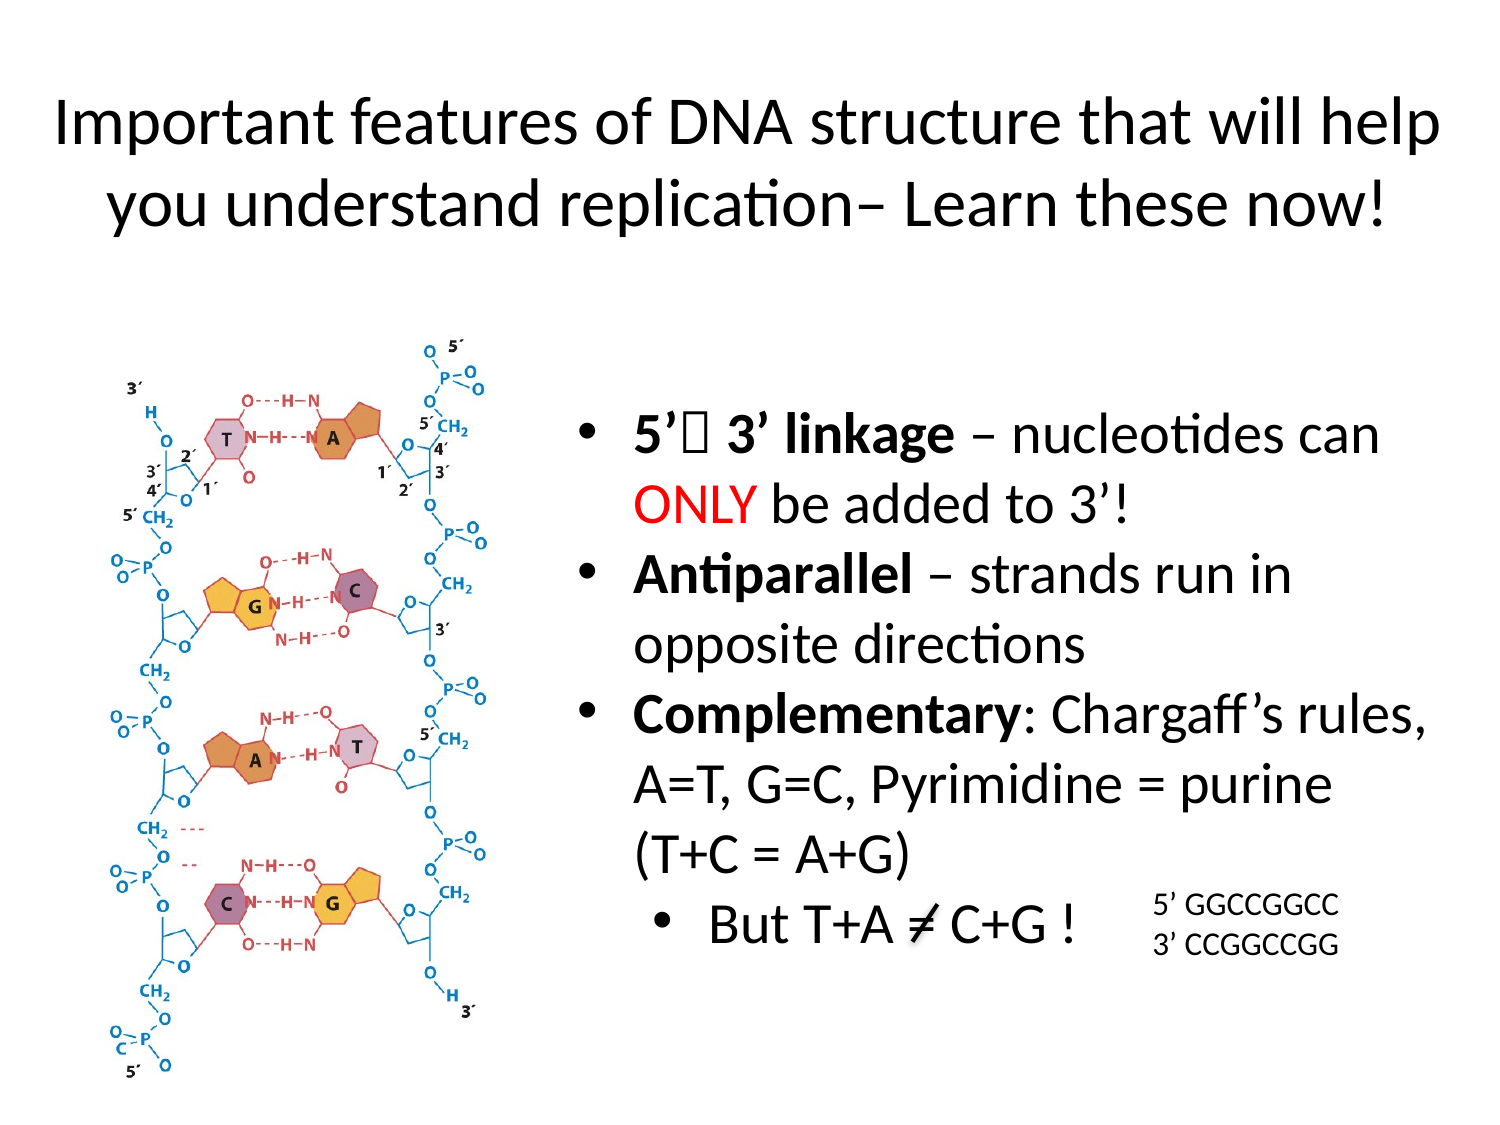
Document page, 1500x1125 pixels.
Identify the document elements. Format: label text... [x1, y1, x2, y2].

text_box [912, 903, 938, 942]
text_box 5’ 3’ linkage – nucleotides can ONLY be added to 3’! Antiparallel – strands run in opposite directions Complementary: Chargaff’s rules, A=T, G=C, Pyrimidine = purine (T+C = A+G) But T+A = C+G ! [562, 387, 1463, 1033]
picture [99, 334, 488, 1092]
title Important features of DNA structure that will help you understand replication– Learn these now! [34, 64, 1463, 252]
text_box 5’ GGCCGGCC 3’ CCGGCCGG [1137, 874, 1425, 970]
